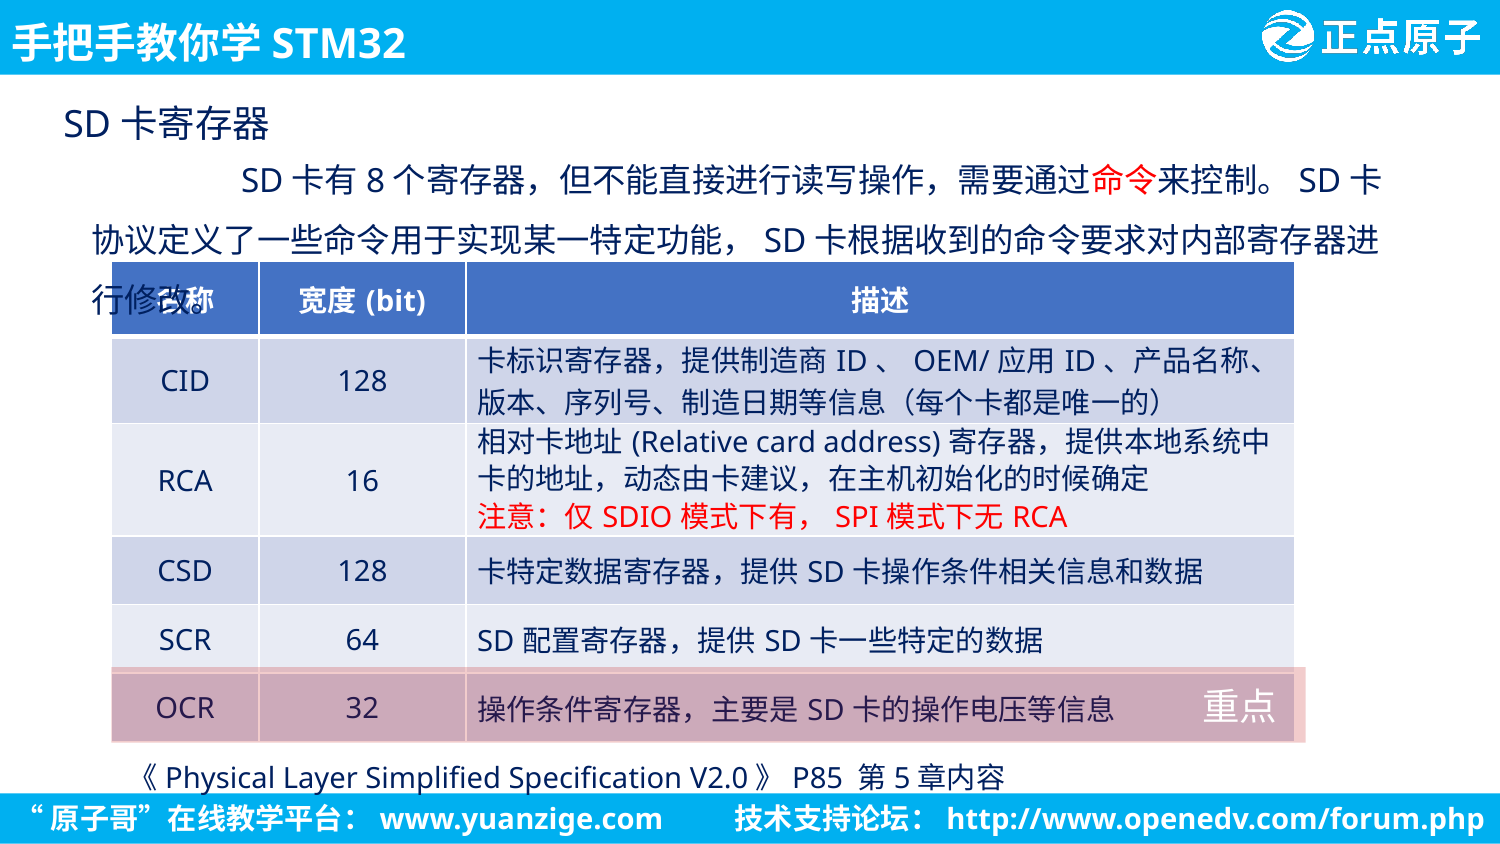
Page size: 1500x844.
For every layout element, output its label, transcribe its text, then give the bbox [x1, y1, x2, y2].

text_box “原子哥”在线教学平台：www.yuanzige.com [0, 793, 560, 843]
text_box SD卡寄存器 [55, 73, 368, 149]
text_box 技术支持论坛：http://www.openedv.com/forum.php [560, 793, 1500, 843]
picture [1368, 19, 1396, 42]
picture [1412, 45, 1418, 52]
table_cell SCR [112, 605, 258, 666]
table_cell 128 [260, 339, 465, 423]
text_box 《Physical Layer Simplified Specification V2.0》P85 第5章内容 [121, 744, 1047, 798]
table_cell RCA [112, 424, 258, 535]
table_cell 卡特定数据寄存器，提供SD卡操作条件相关信息和数据 [467, 537, 1294, 604]
picture [1323, 21, 1357, 53]
table_cell 卡标识寄存器，提供制造商ID、OEM/应用ID、产品名称、版本、序列号、制造日期等信息（每个卡都是唯一的） [467, 339, 1294, 423]
table_header 名称 [112, 323, 258, 334]
table_header 宽度(bit) [260, 323, 465, 334]
picture [1276, 45, 1301, 53]
picture [1273, 11, 1314, 45]
text_box 重点 [110, 666, 1307, 744]
table_cell CSD [112, 537, 258, 604]
table_header 描述 [467, 323, 1294, 334]
table_cell 16 [260, 424, 465, 535]
picture [1446, 21, 1479, 54]
text_box SD卡有8个寄存器，但不能直接进行读写操作，需要通过命令来控制。SD卡协议定义了一些命令用于实现某一特定功能，SD卡根据收到的命令要求对内部寄存器进行修改。 [83, 135, 1417, 323]
picture [1391, 46, 1397, 53]
text_box [368, 0, 1500, 76]
table_cell 128 [260, 537, 465, 604]
table_cell SD配置寄存器，提供SD卡一些特定的数据 [467, 605, 1294, 666]
picture [1263, 27, 1301, 61]
picture [1431, 45, 1438, 51]
text_box 手把手教你学STM32 [0, 0, 967, 75]
table_cell CID [112, 339, 258, 423]
table_cell 64 [260, 605, 465, 666]
table_cell 相对卡地址(Relative card address)寄存器，提供本地系统中卡的地址，动态由卡建议，在主机初始化的时候确定 注意：仅SDIO模式下有，SPI模式下无RCA [467, 424, 1294, 535]
picture [1405, 21, 1438, 54]
